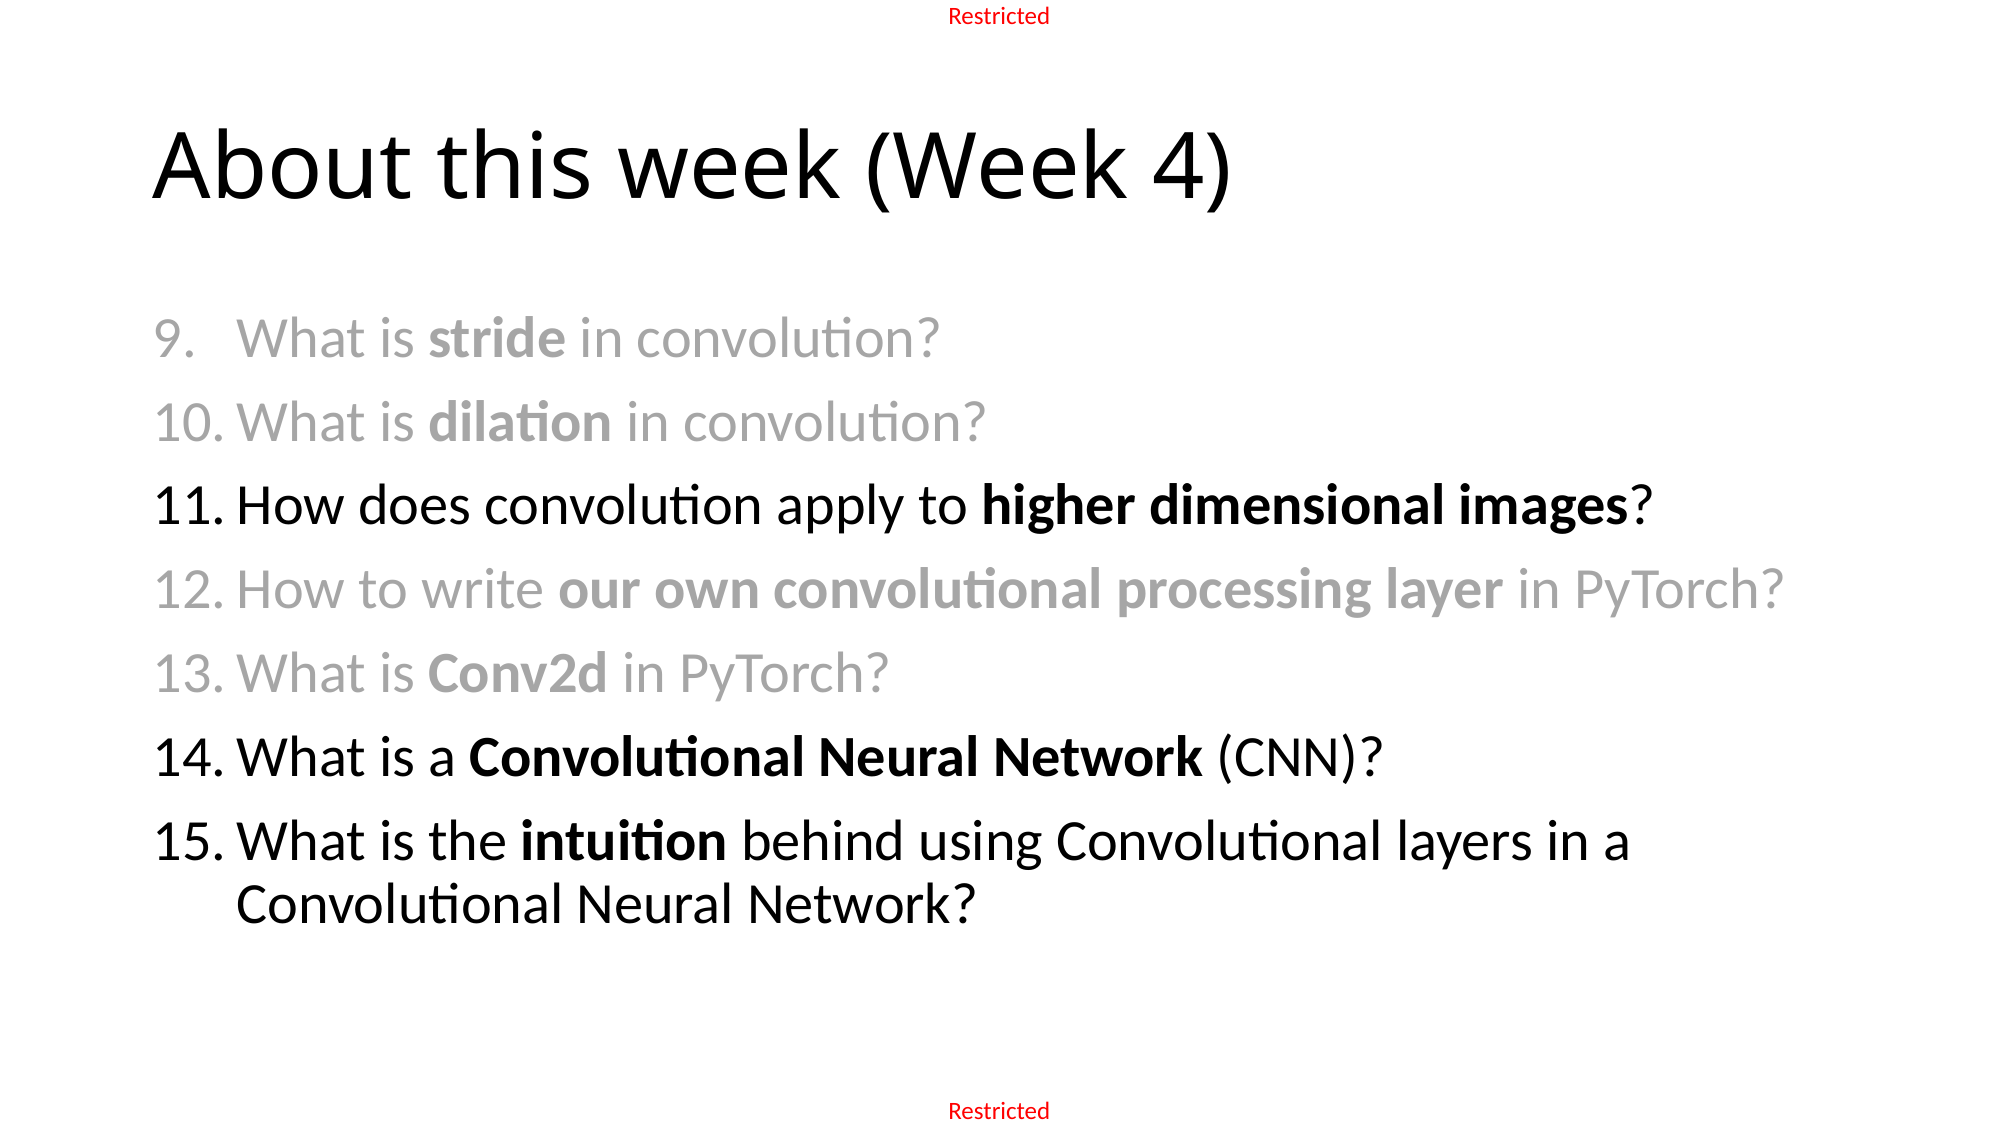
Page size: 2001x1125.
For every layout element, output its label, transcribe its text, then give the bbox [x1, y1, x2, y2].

title About this week (Week 4) [137, 59, 1863, 278]
list What is stride in convolution? What is dilation in convolution? How does convolution apply to higher dimensional images? How to write our own convolutional processing layer in PyTorch? What is Conv2d in PyTorch? What is a Convolutional Neural Network (CNN)? What is the intuition behind using Convolutional layers in a Convolutional Neural Network? [137, 299, 1863, 1014]
